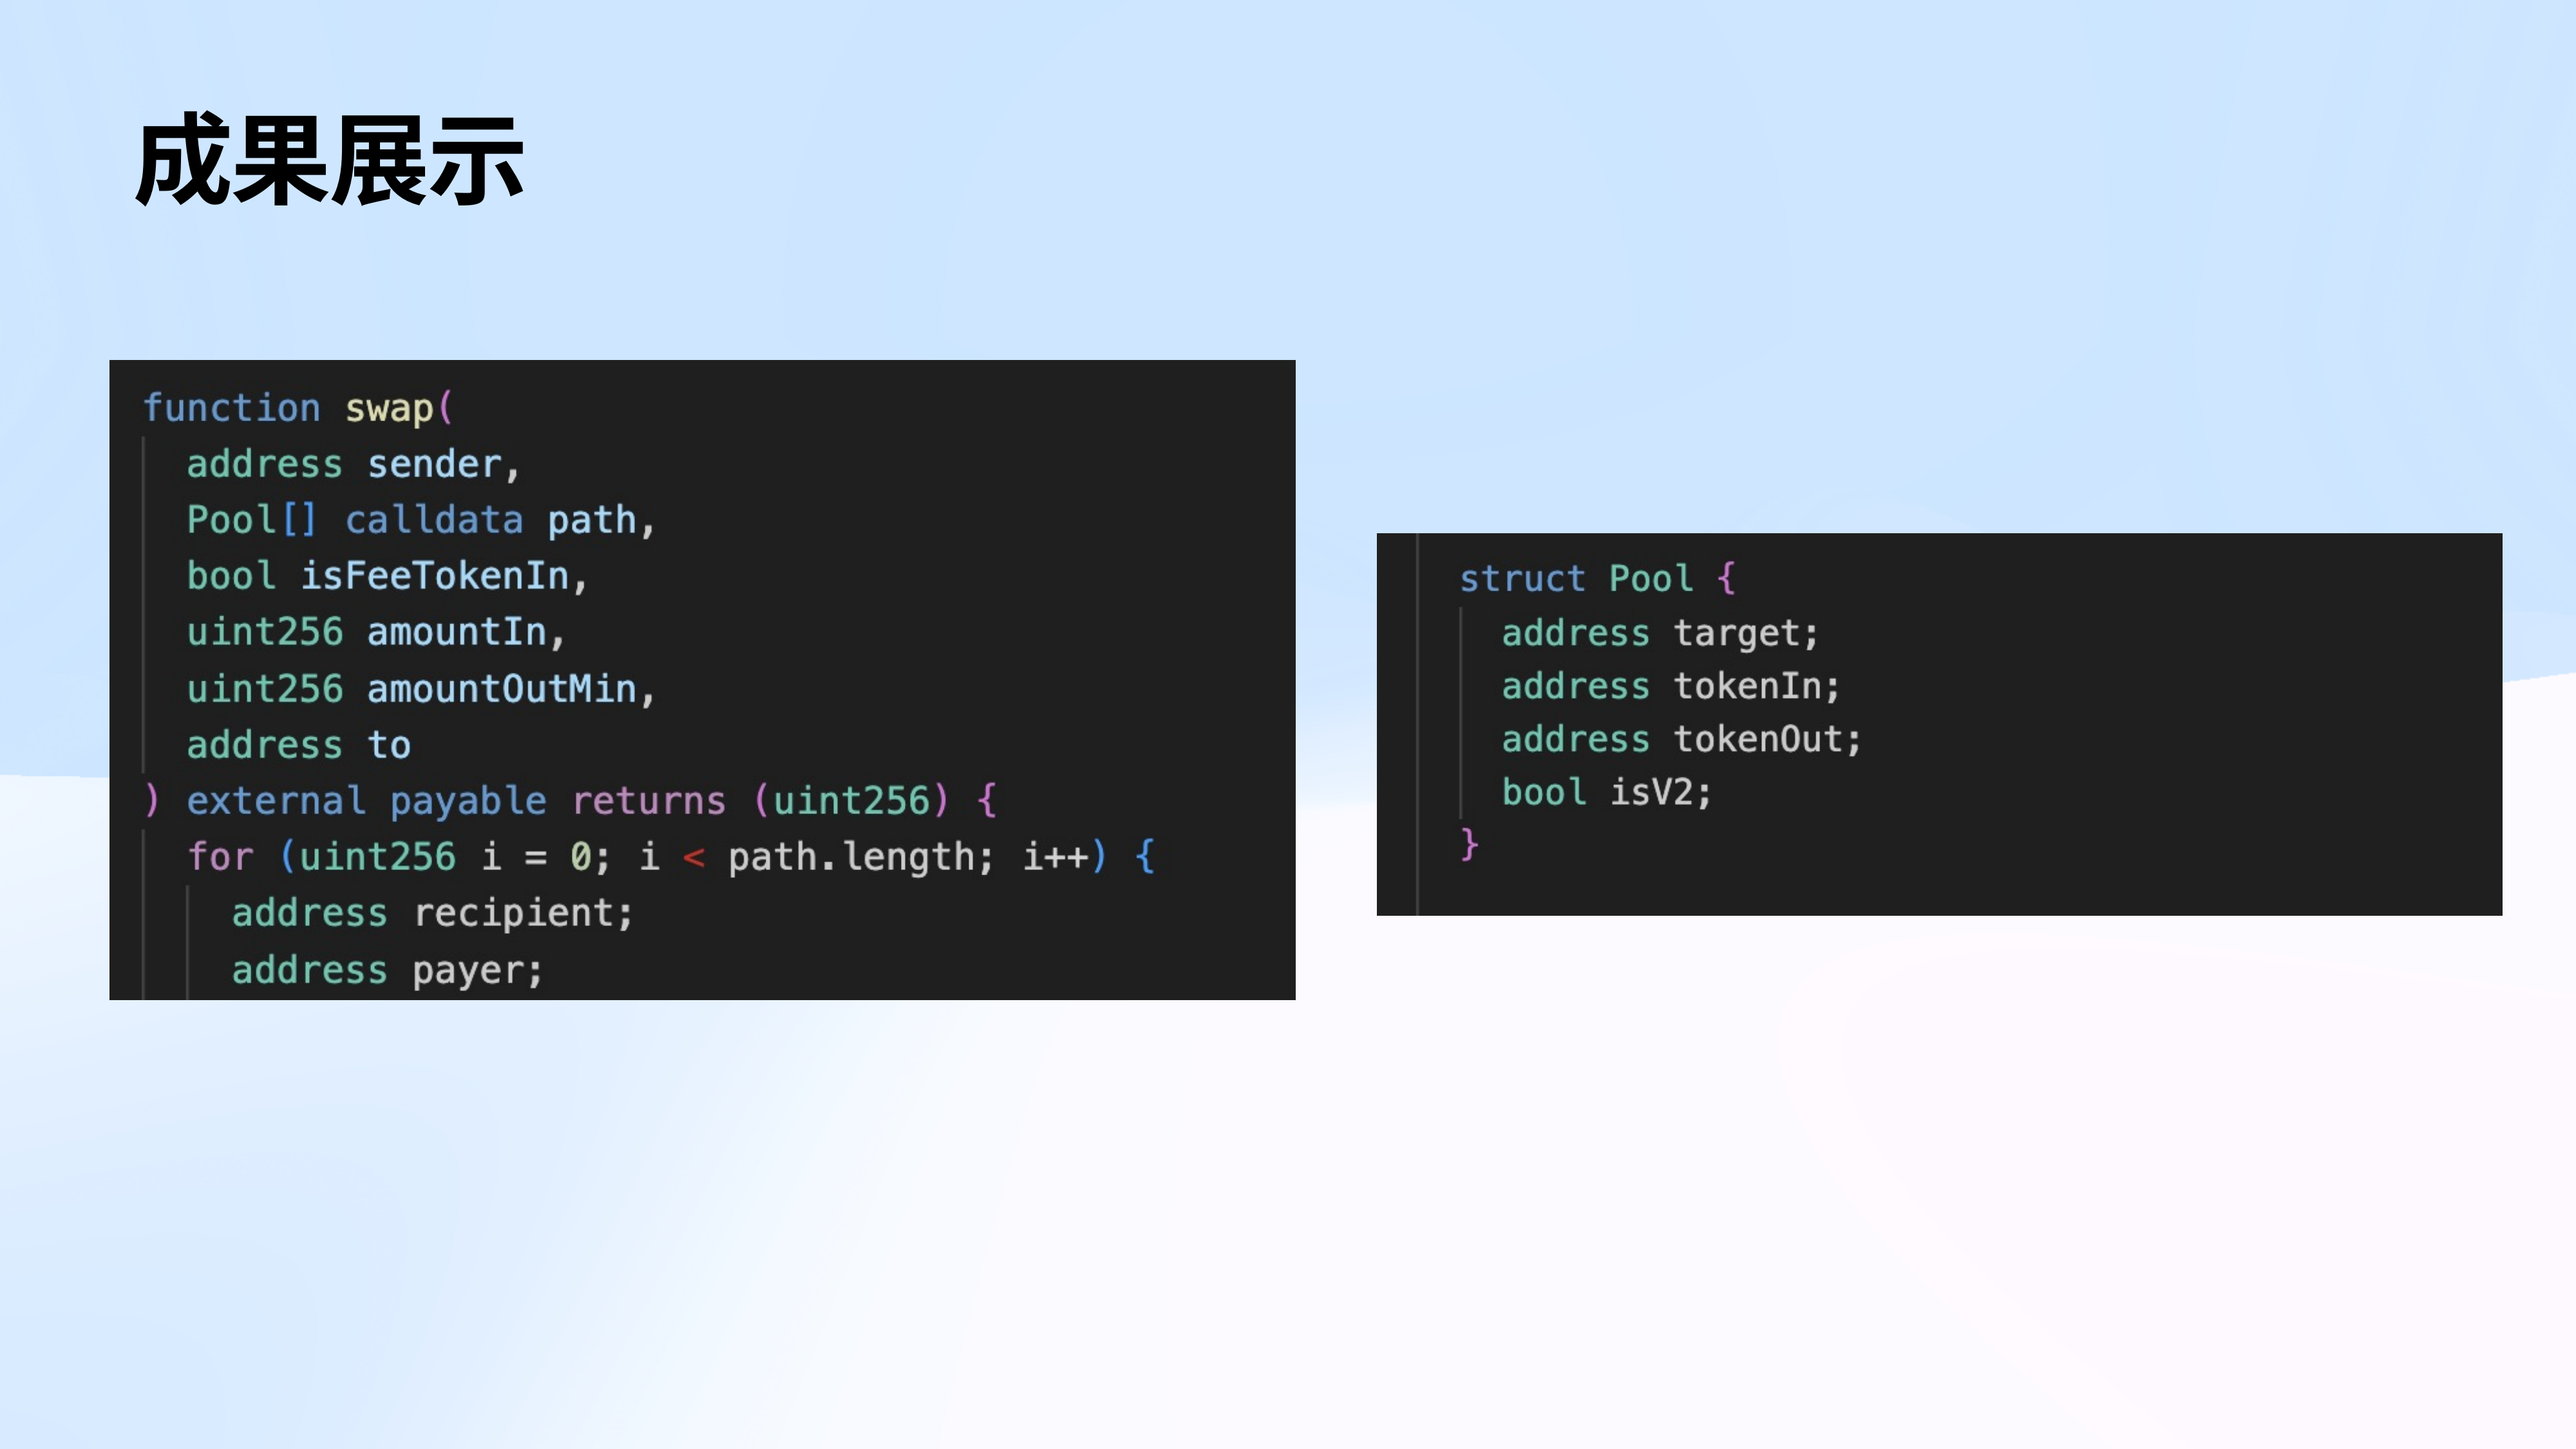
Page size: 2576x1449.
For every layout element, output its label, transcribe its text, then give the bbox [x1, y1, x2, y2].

title 成果展示 [127, 113, 2449, 266]
picture [0, 0, 2576, 1449]
